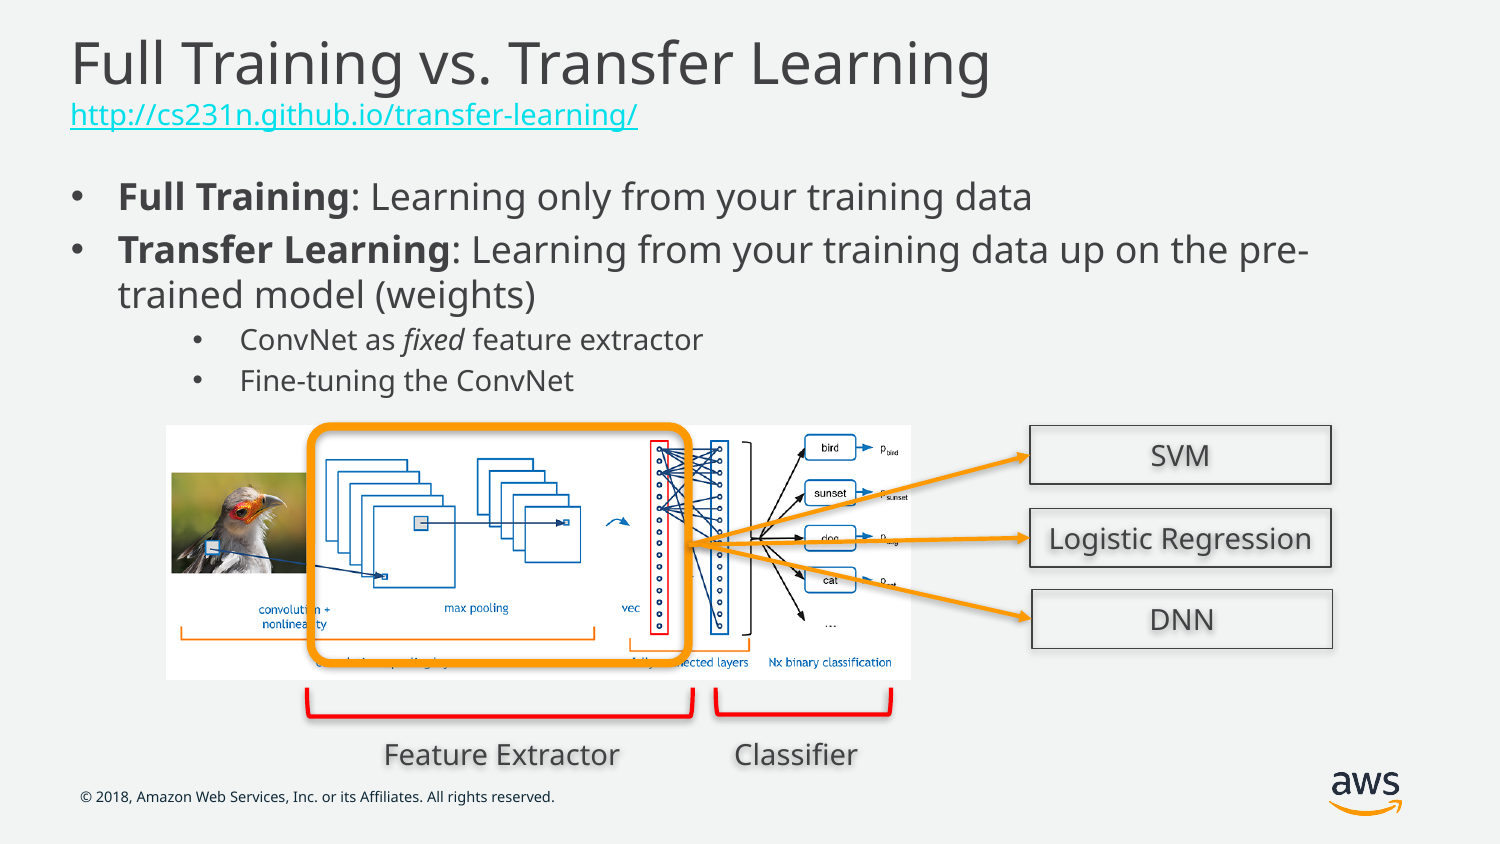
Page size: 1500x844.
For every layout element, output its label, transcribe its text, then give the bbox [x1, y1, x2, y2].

title Full Training vs. Transfer Learning http://cs231n.github.io/transfer-learning/ [55, 18, 1402, 109]
text_box DNN [1031, 589, 1333, 649]
text_box [304, 688, 695, 719]
list Full Training: Learning only from your training data Transfer Learning: Learning from your training data up on the pre-trained model (weights) ConvNet as fixed feature extractor Fine-tuning the ConvNet [55, 165, 1402, 749]
text_box [713, 688, 894, 717]
text_box Logistic Regression [1035, 508, 1332, 568]
text_box SVM [1029, 425, 1332, 485]
picture [1329, 772, 1402, 816]
picture [166, 425, 912, 680]
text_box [701, 544, 1033, 620]
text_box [688, 454, 1031, 537]
text_box Feature Extractor [310, 729, 693, 778]
text_box Classifier [701, 729, 892, 778]
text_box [688, 537, 1031, 545]
